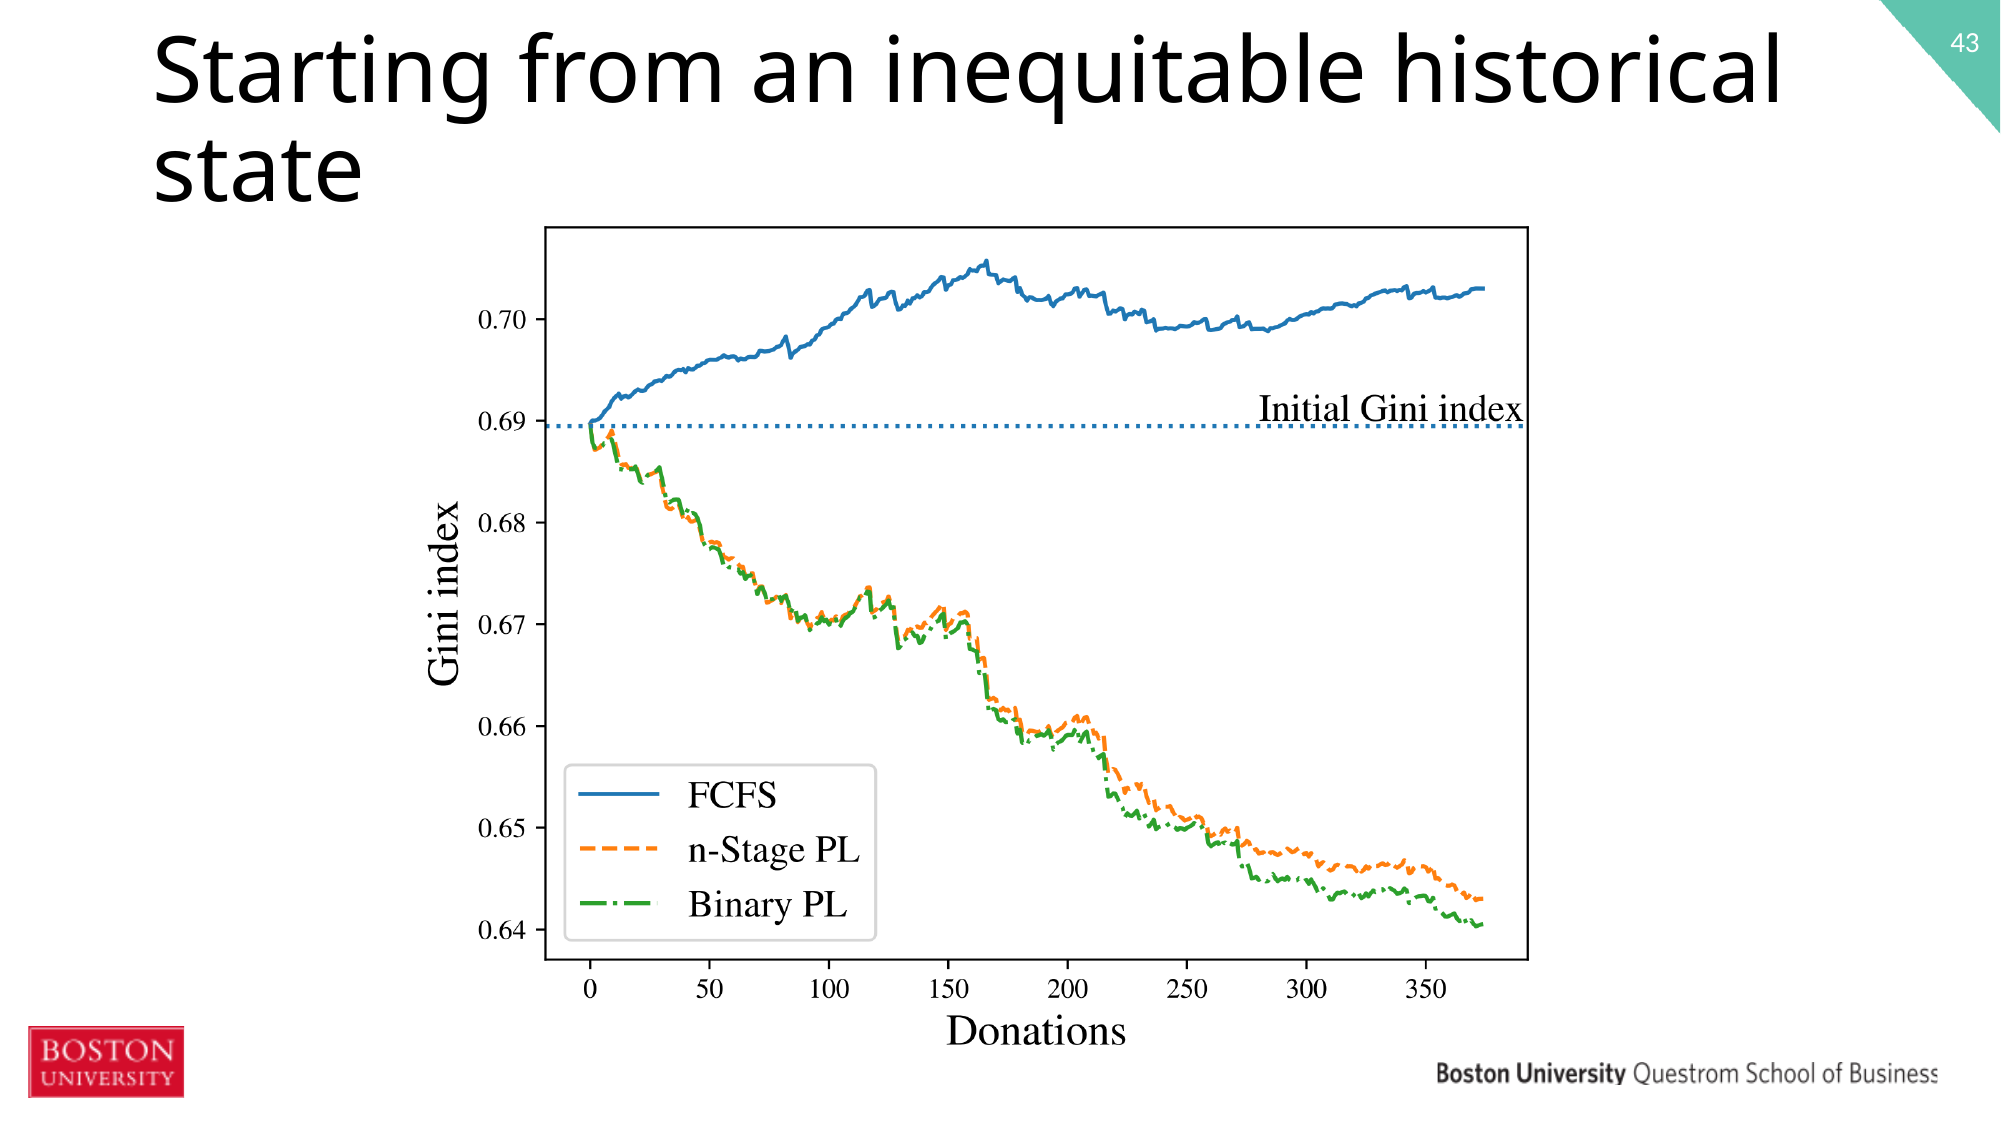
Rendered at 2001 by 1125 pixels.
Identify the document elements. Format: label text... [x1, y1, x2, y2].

picture [1821, 0, 2001, 159]
picture [402, 207, 1548, 1058]
title Starting from an inequitable historical state [137, 59, 1863, 185]
